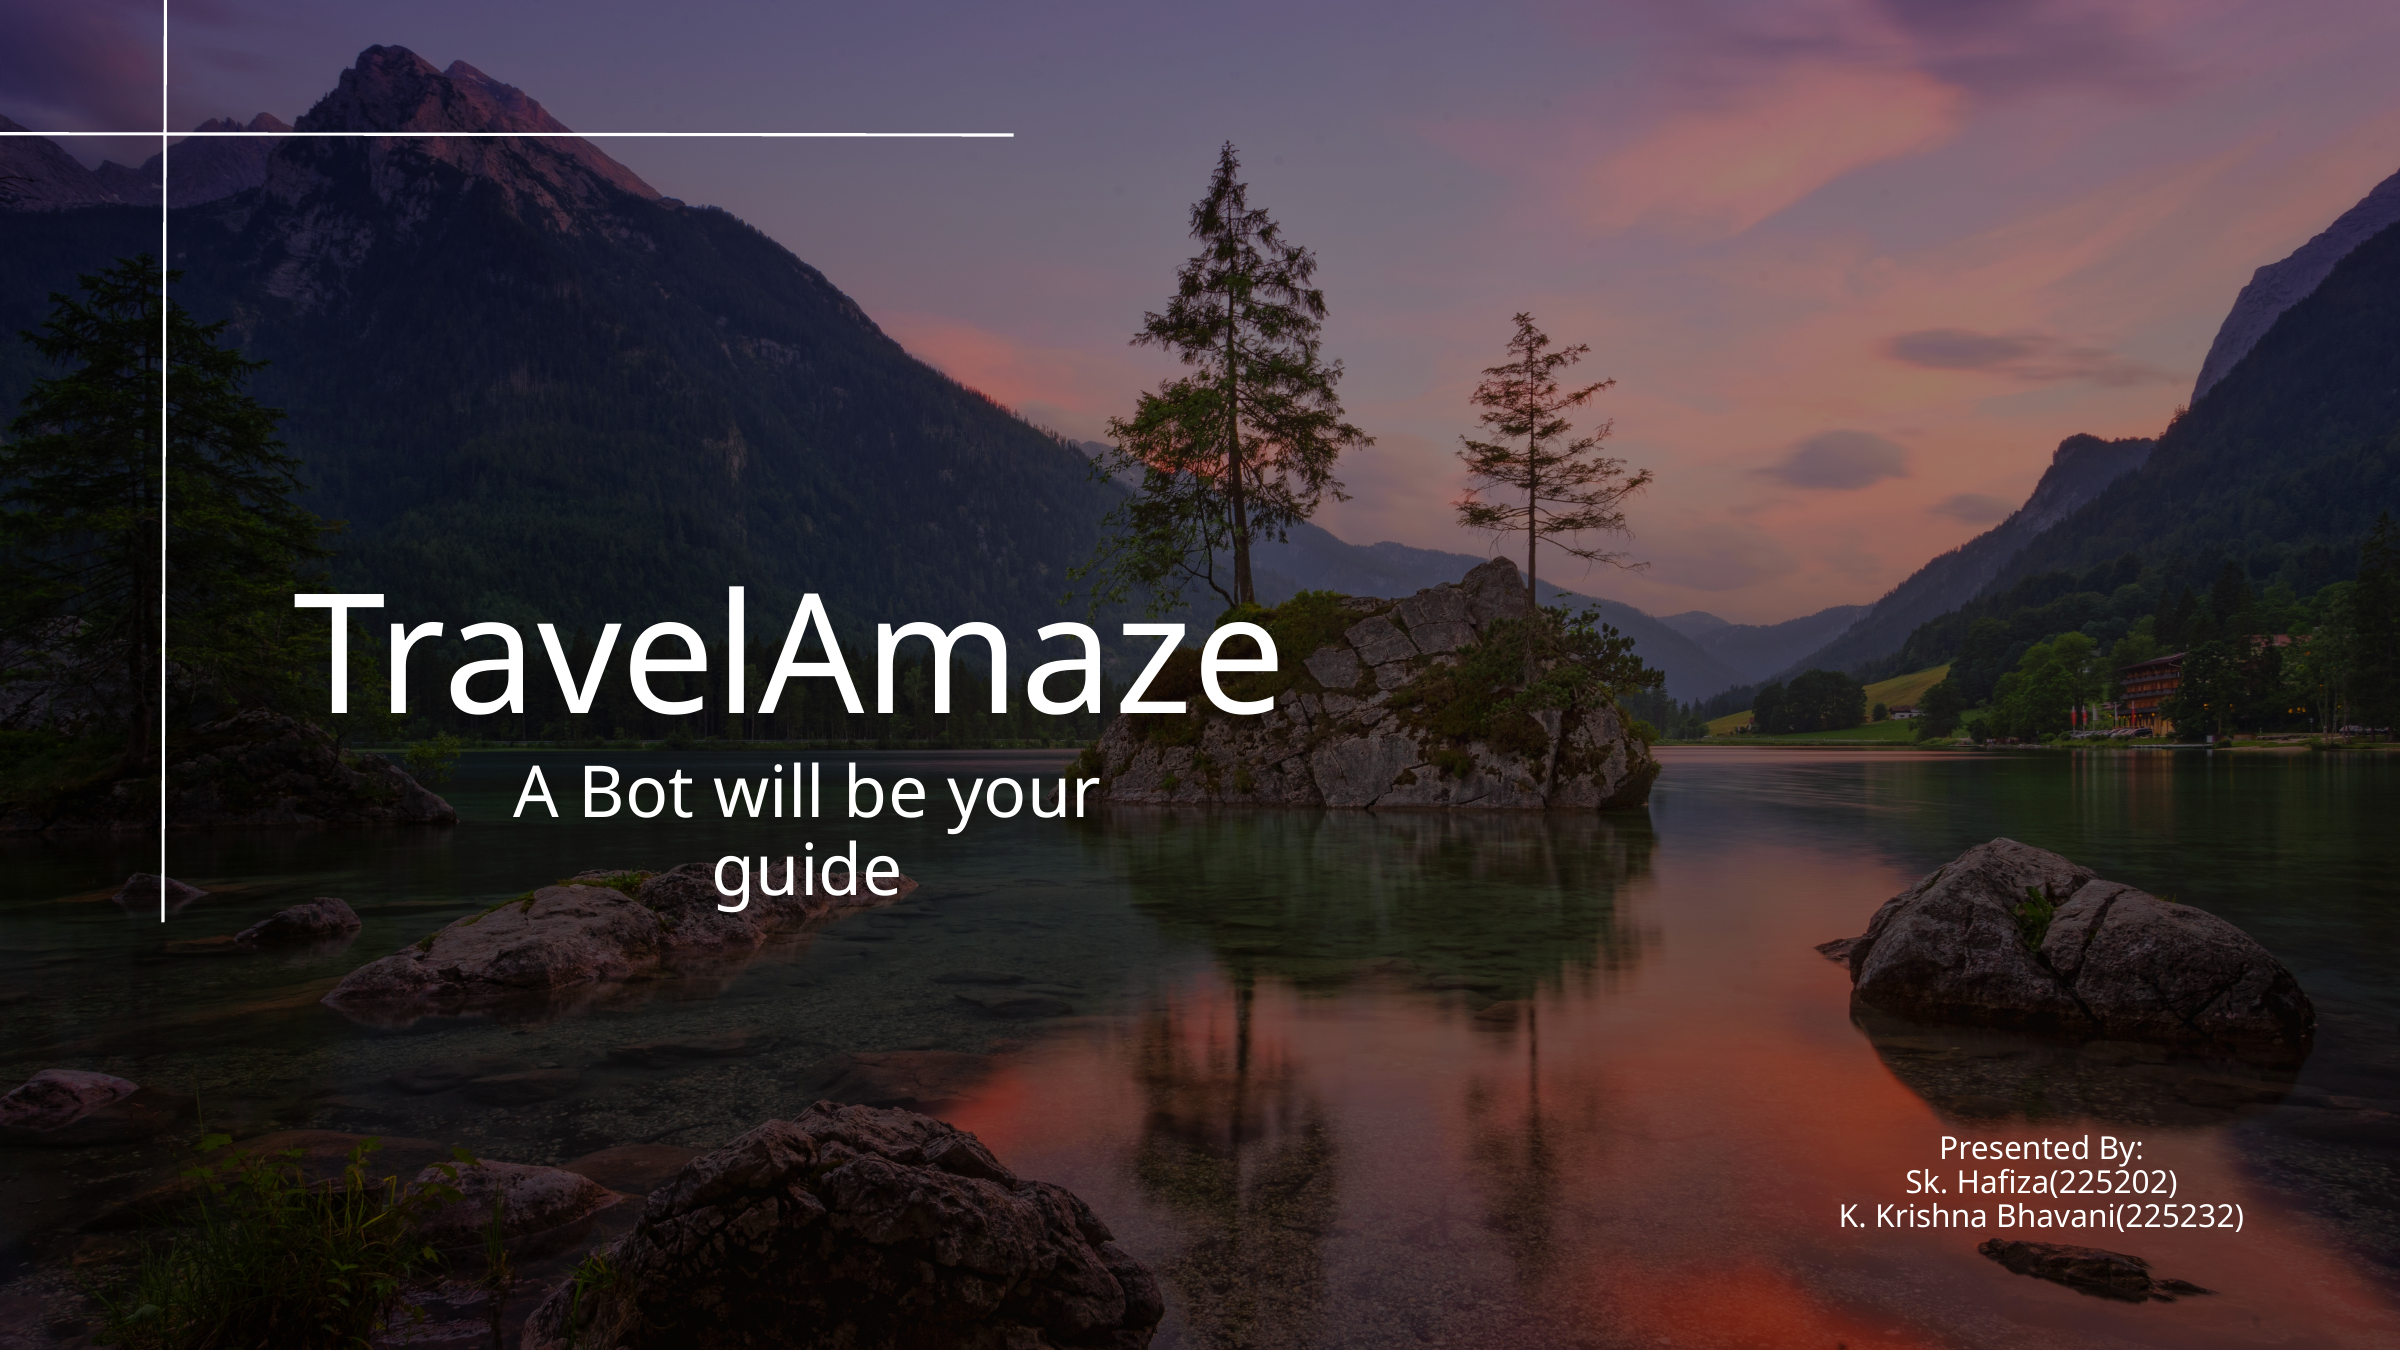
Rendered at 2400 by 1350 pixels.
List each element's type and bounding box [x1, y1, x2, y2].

text_box [0, 0, 2400, 1350]
